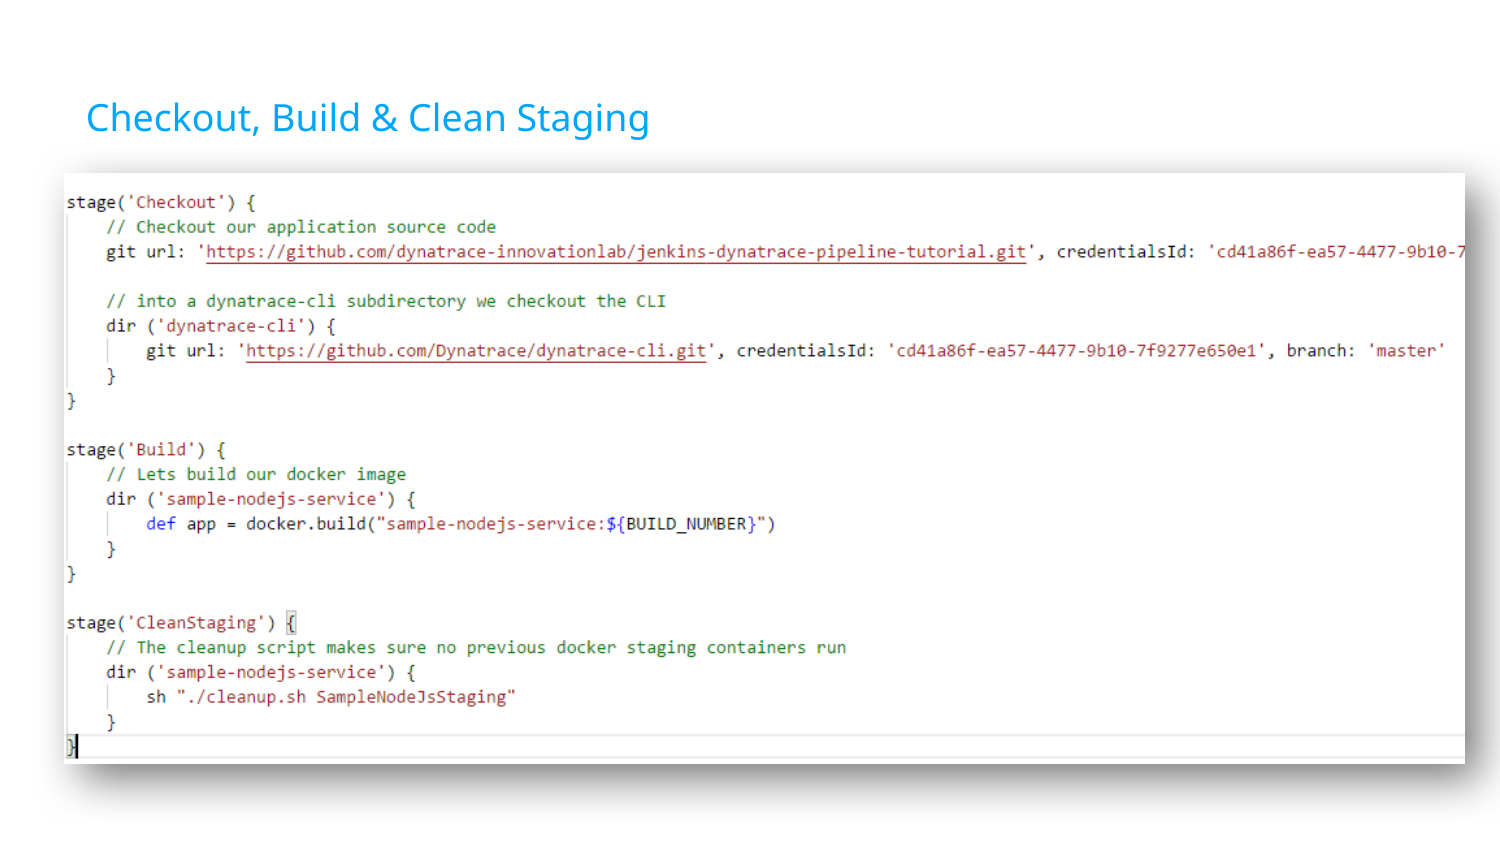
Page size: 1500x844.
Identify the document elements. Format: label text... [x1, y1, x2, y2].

title Checkout, Build & Clean Staging [85, 70, 1412, 153]
picture [64, 173, 1465, 764]
